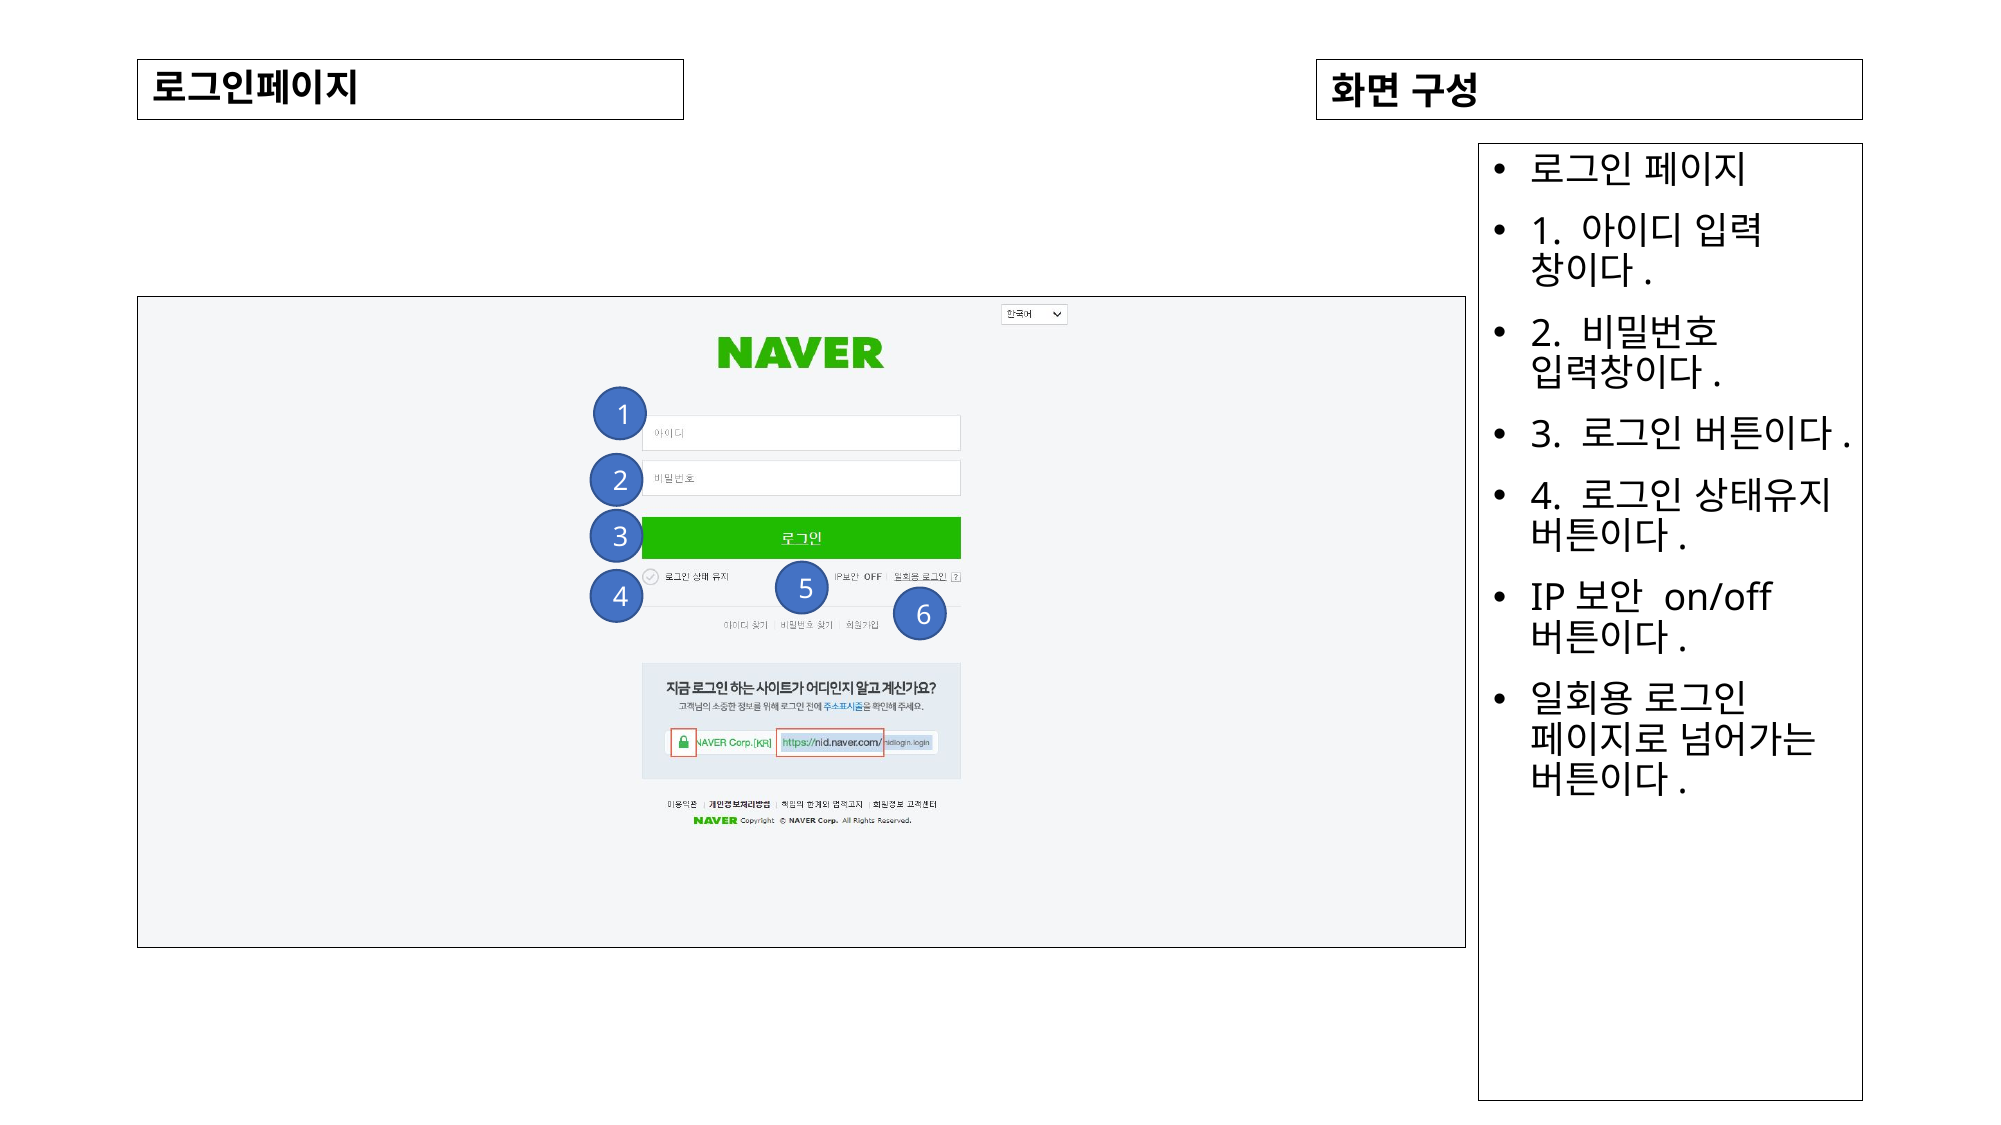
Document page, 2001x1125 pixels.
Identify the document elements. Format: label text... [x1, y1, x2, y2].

list 화면 구성 [1316, 59, 1863, 120]
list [137, 296, 1466, 948]
title 로그인페이지 [137, 59, 684, 120]
list 로그인 페이지 1. 아이디 입력 창이다. 2. 비밀번호 입력창이다. 3. 로그인 버튼이다. 4. 로그인 상태유지 버튼이다. IP보안 on/off 버튼이다. 일회용 로그인 페이지로 넘어가는 버튼이다. [1478, 143, 1863, 1101]
